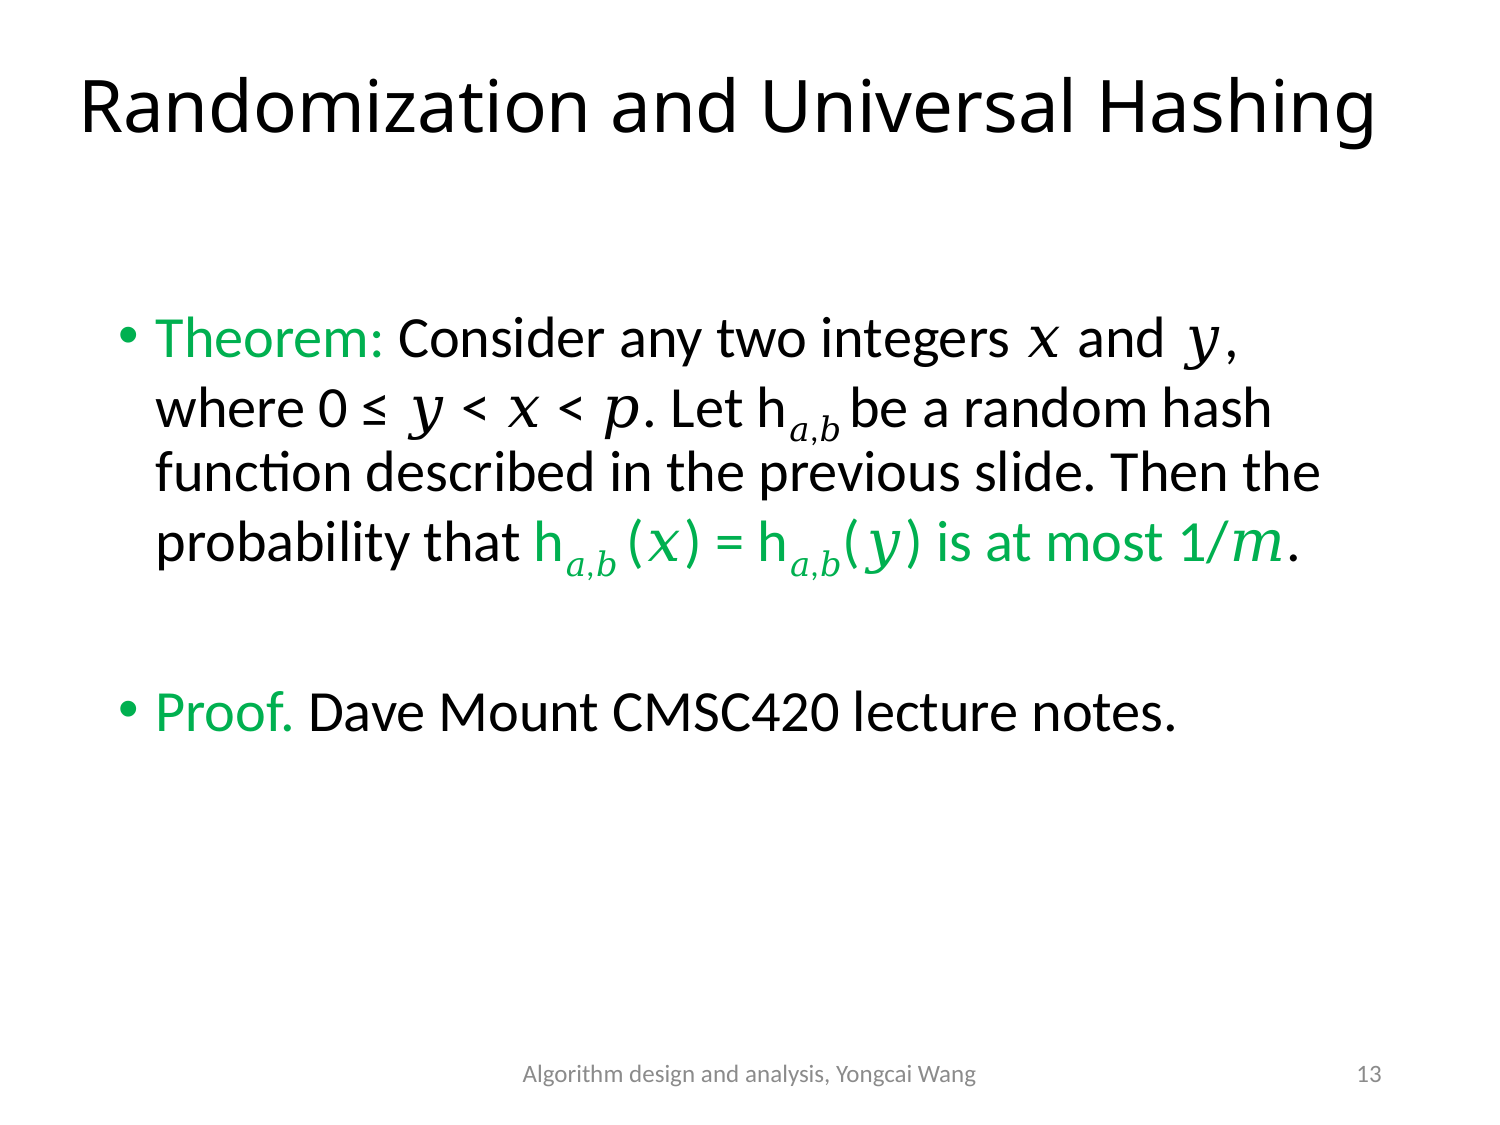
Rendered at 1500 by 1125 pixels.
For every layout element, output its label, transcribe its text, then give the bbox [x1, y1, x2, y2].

title Randomization and Universal Hashing [63, 39, 1500, 179]
slide_number 13 [1059, 1042, 1397, 1103]
list Theorem: Consider any two integers 𝑥 and 𝑦, where 0 ≤ 𝑦 < 𝑥 < 𝑝. Let h𝑎,𝑏 be a random hash function described in the previous slide. Then the probability that h𝑎,𝑏 (𝑥) = h𝑎,𝑏(𝑦) is at most 1/𝑚. Proof. Dave Mount CMSC420 lecture notes. [103, 299, 1397, 1014]
footer Algorithm design and analysis, Yongcai Wang [496, 1042, 1004, 1103]
